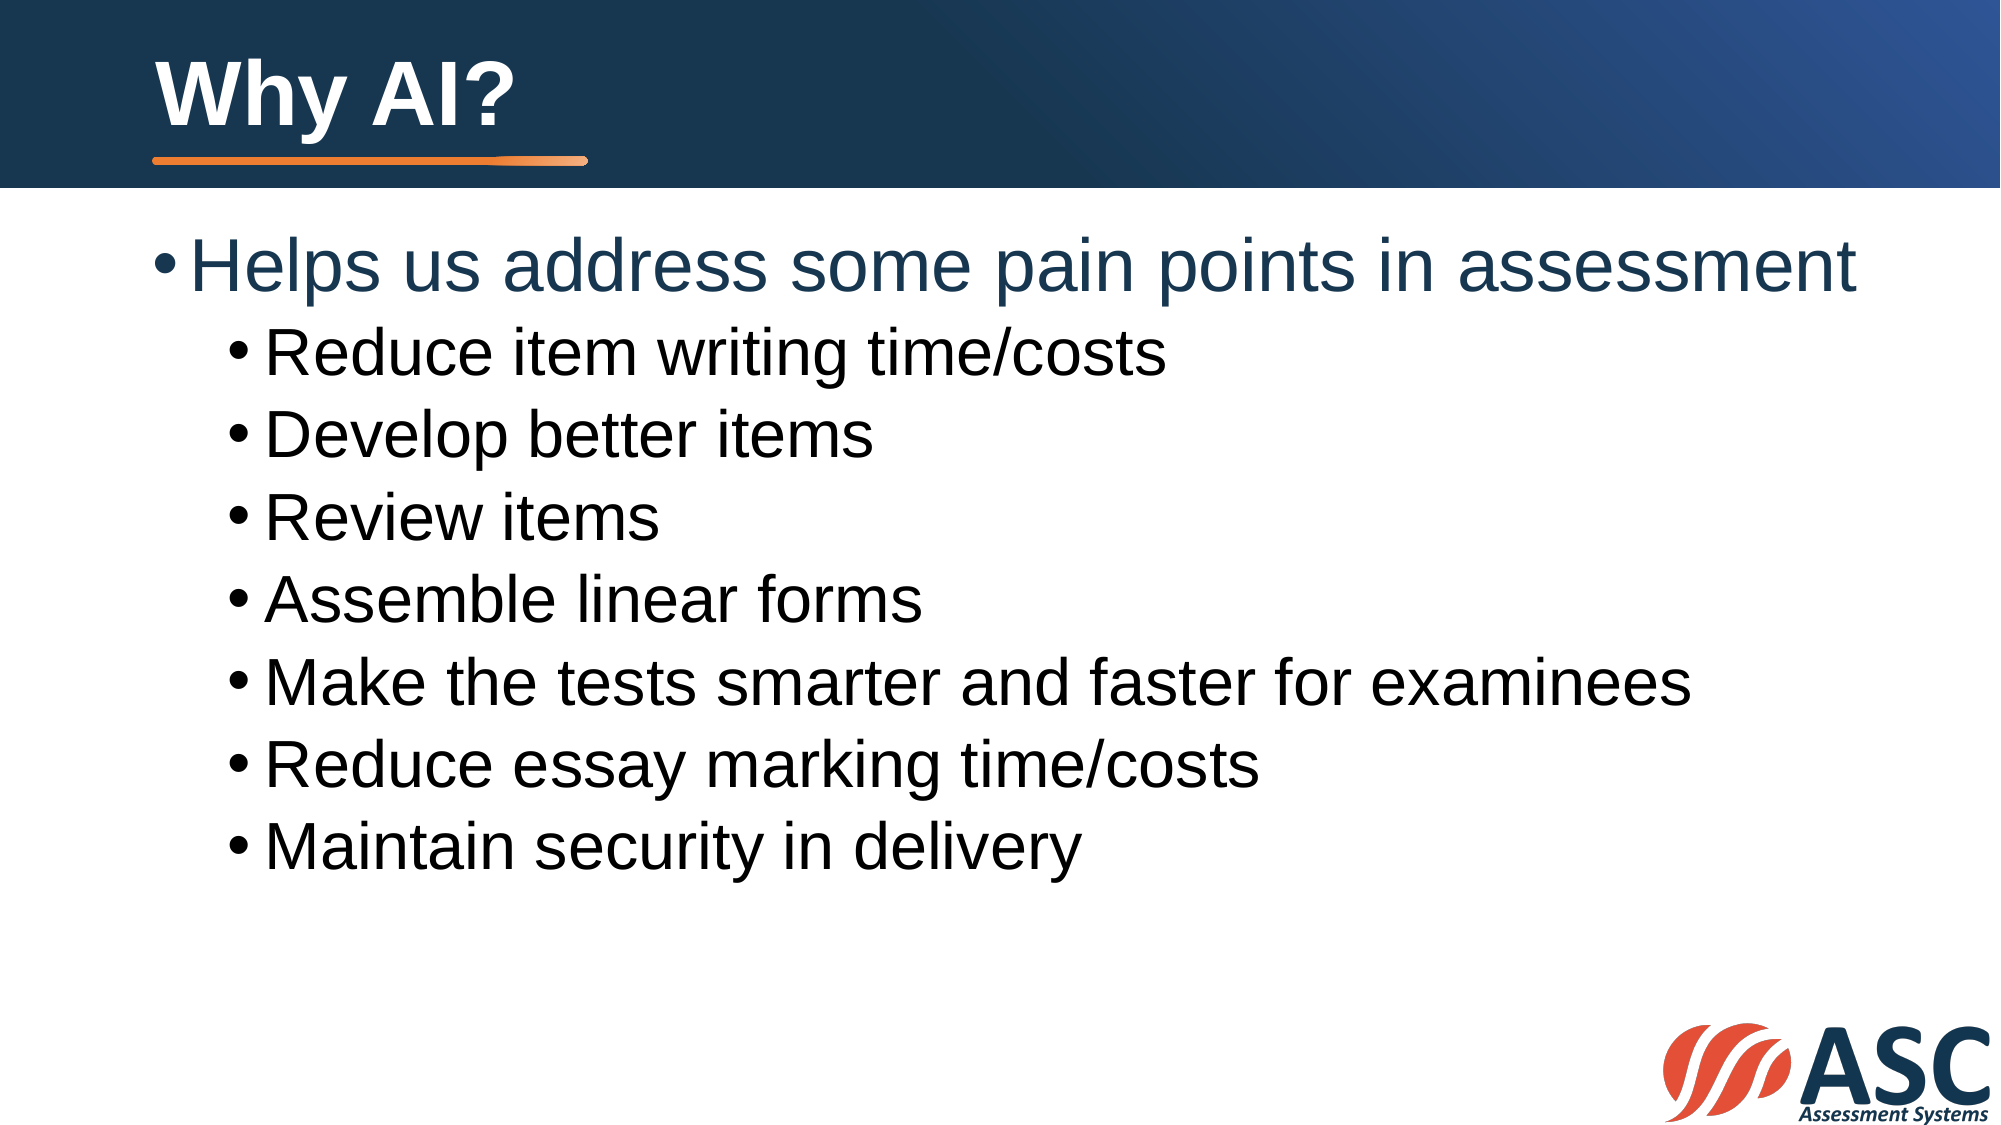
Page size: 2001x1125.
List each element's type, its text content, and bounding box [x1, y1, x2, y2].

list Helps us address some pain points in assessment Reduce item writing time/costs Develop better items Review items Assemble linear forms Make the tests smarter and faster for examinees Reduce essay marking time/costs Maintain security in delivery [137, 218, 1911, 987]
picture [1662, 1022, 2000, 1125]
title Why AI? [140, 15, 1647, 176]
